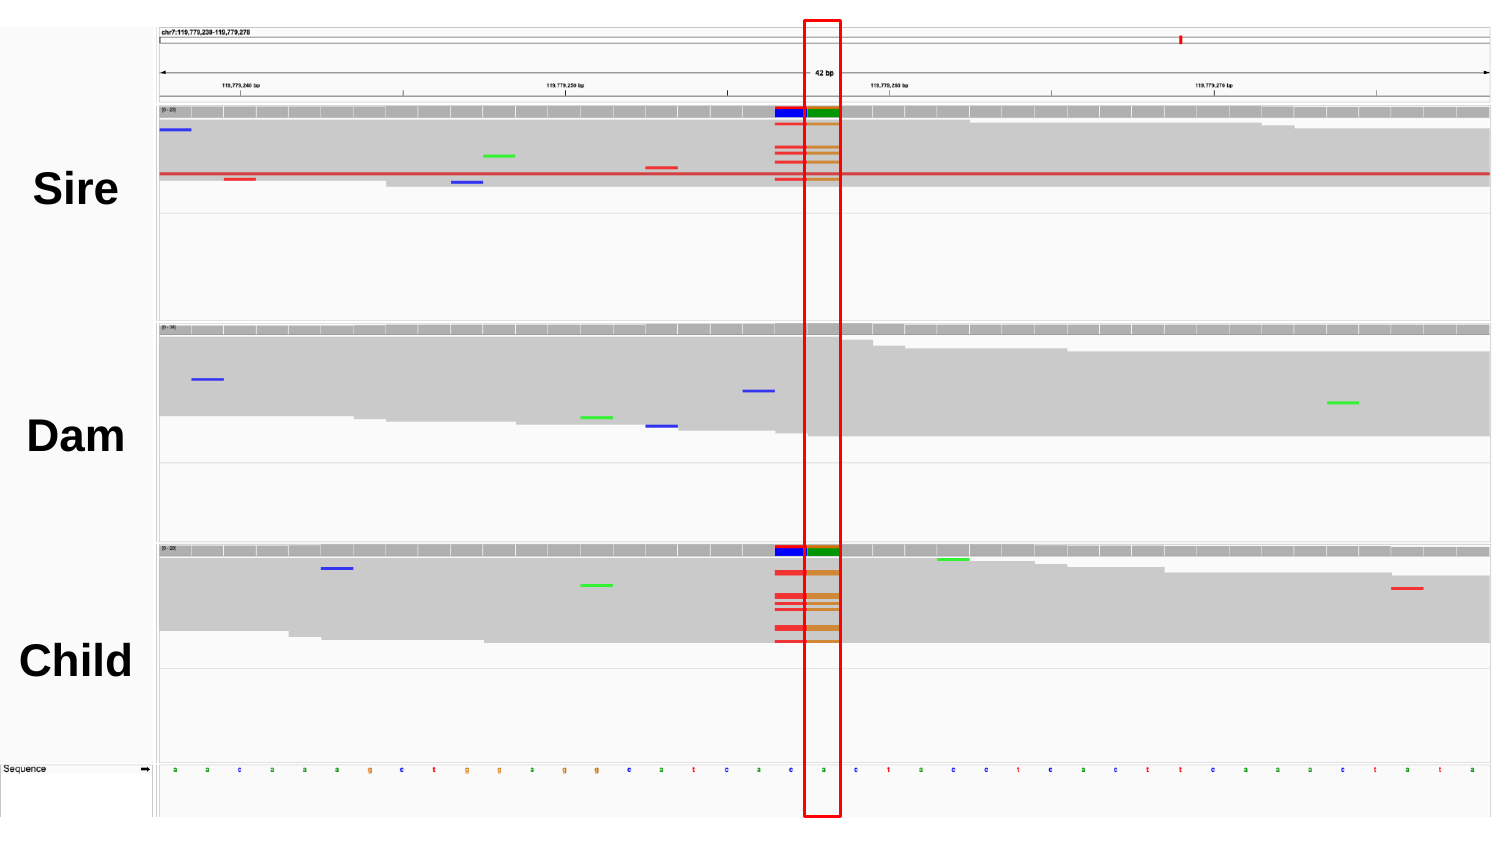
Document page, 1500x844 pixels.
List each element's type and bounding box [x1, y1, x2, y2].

text_box [804, 20, 841, 25]
picture [0, 26, 1500, 817]
